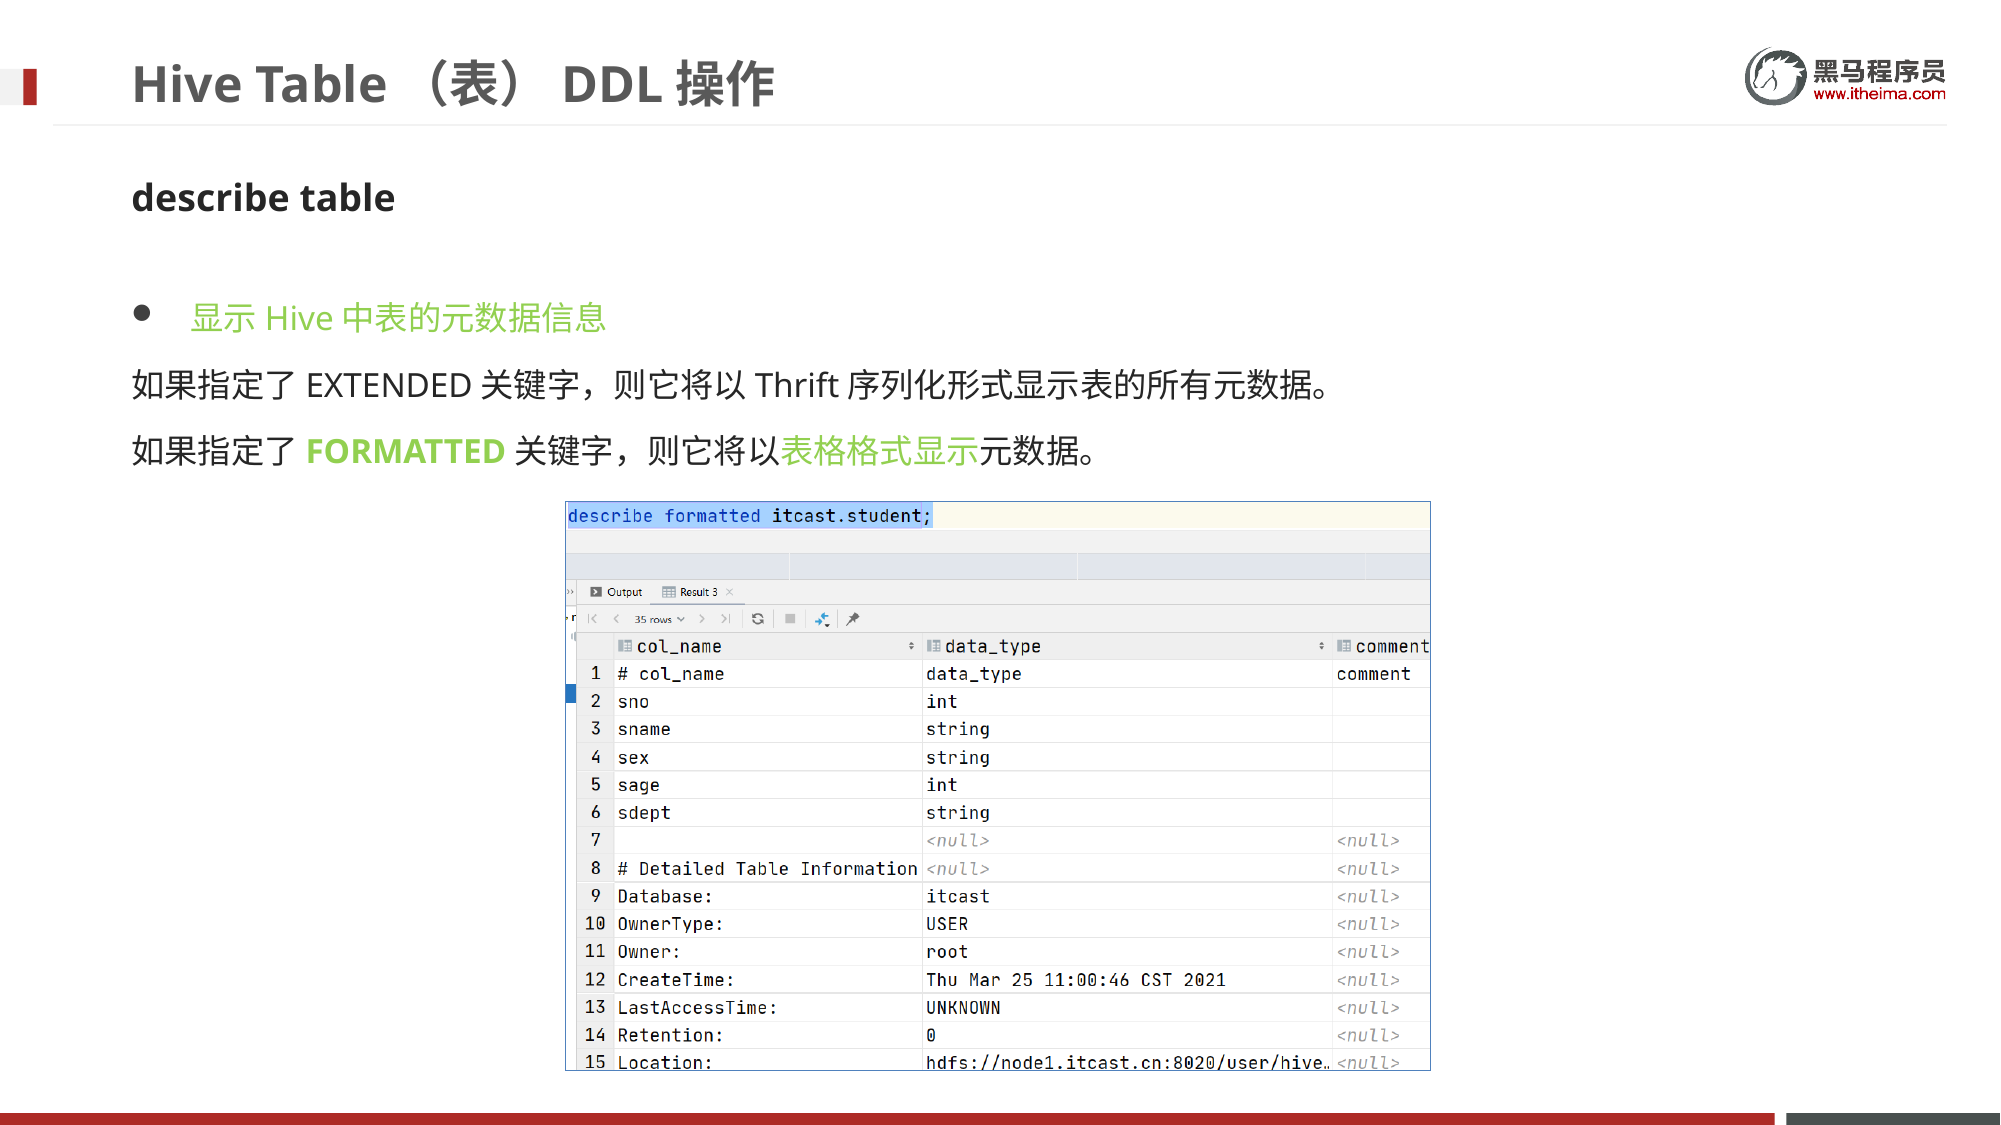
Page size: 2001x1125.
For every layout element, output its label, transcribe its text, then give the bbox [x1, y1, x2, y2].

title Hive Table（表）DDL操作 [116, 40, 1556, 125]
picture [1744, 46, 1946, 106]
picture [565, 500, 1432, 1071]
list 显示Hive中表的元数据信息 如果指定了EXTENDED关键字，则它将以Thrift序列化形式显示表的所有元数据。 如果指定了FORMATTED关键字，则它将以表格格式显示元数据。 [116, 270, 1880, 963]
list describe table [116, 154, 1880, 239]
